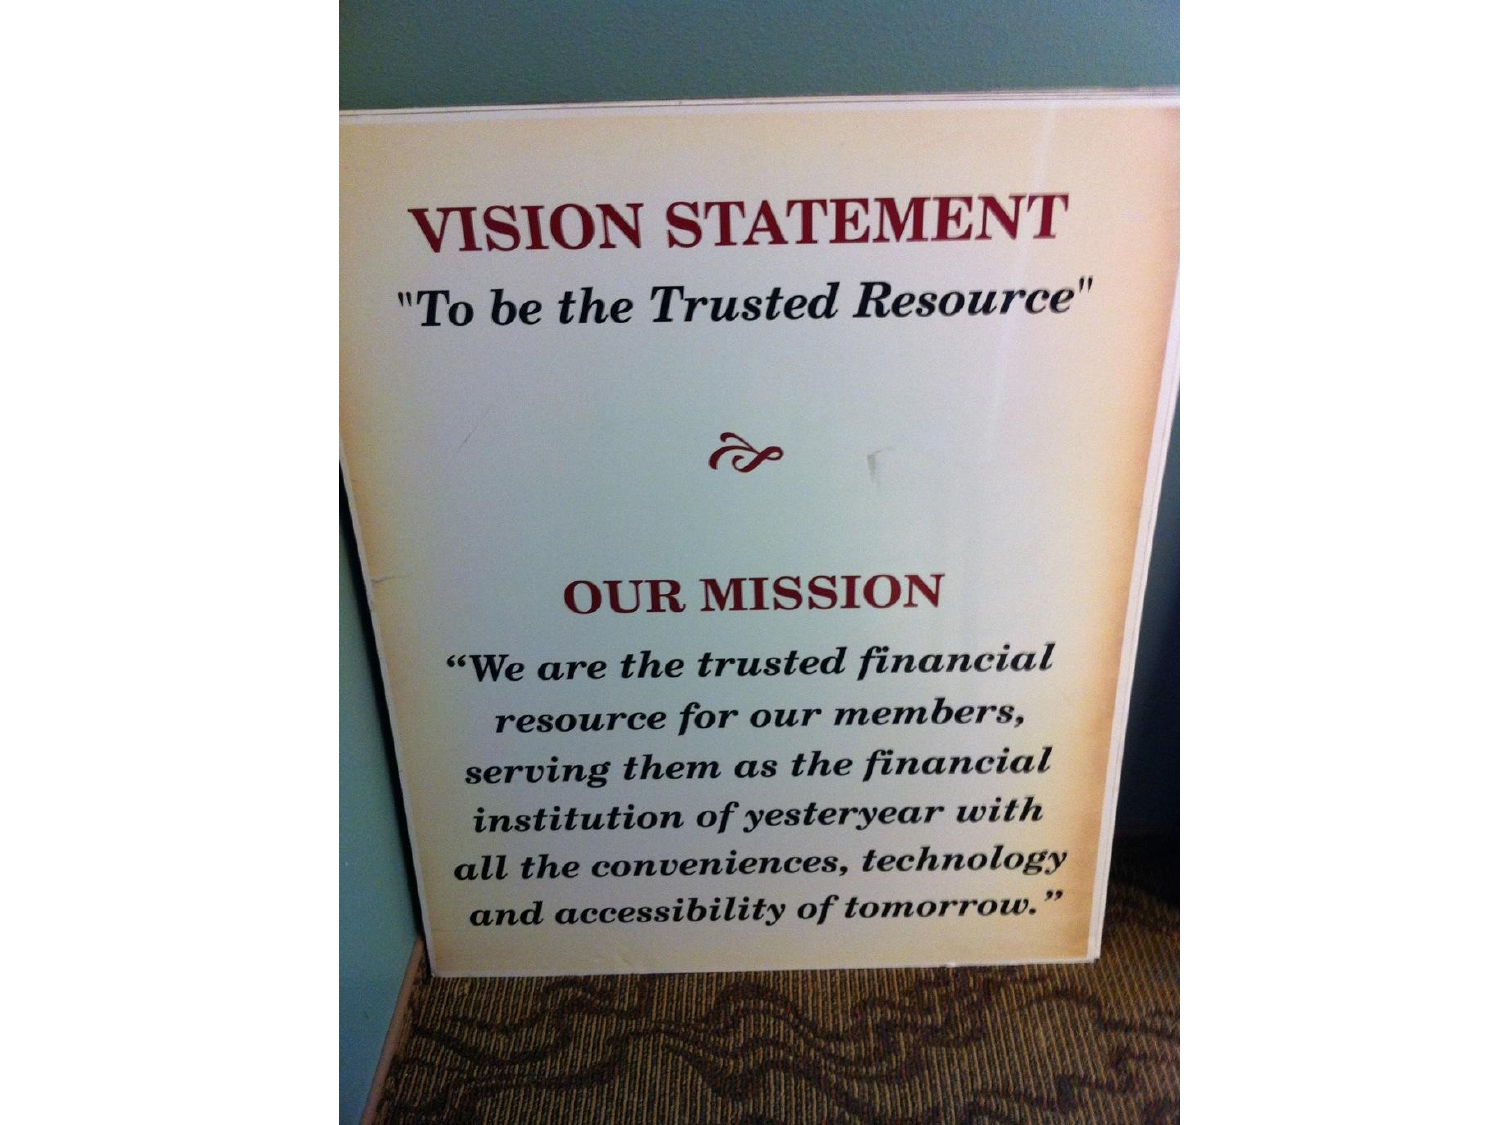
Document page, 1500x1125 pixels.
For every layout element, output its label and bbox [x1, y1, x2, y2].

picture [338, 0, 1181, 1125]
